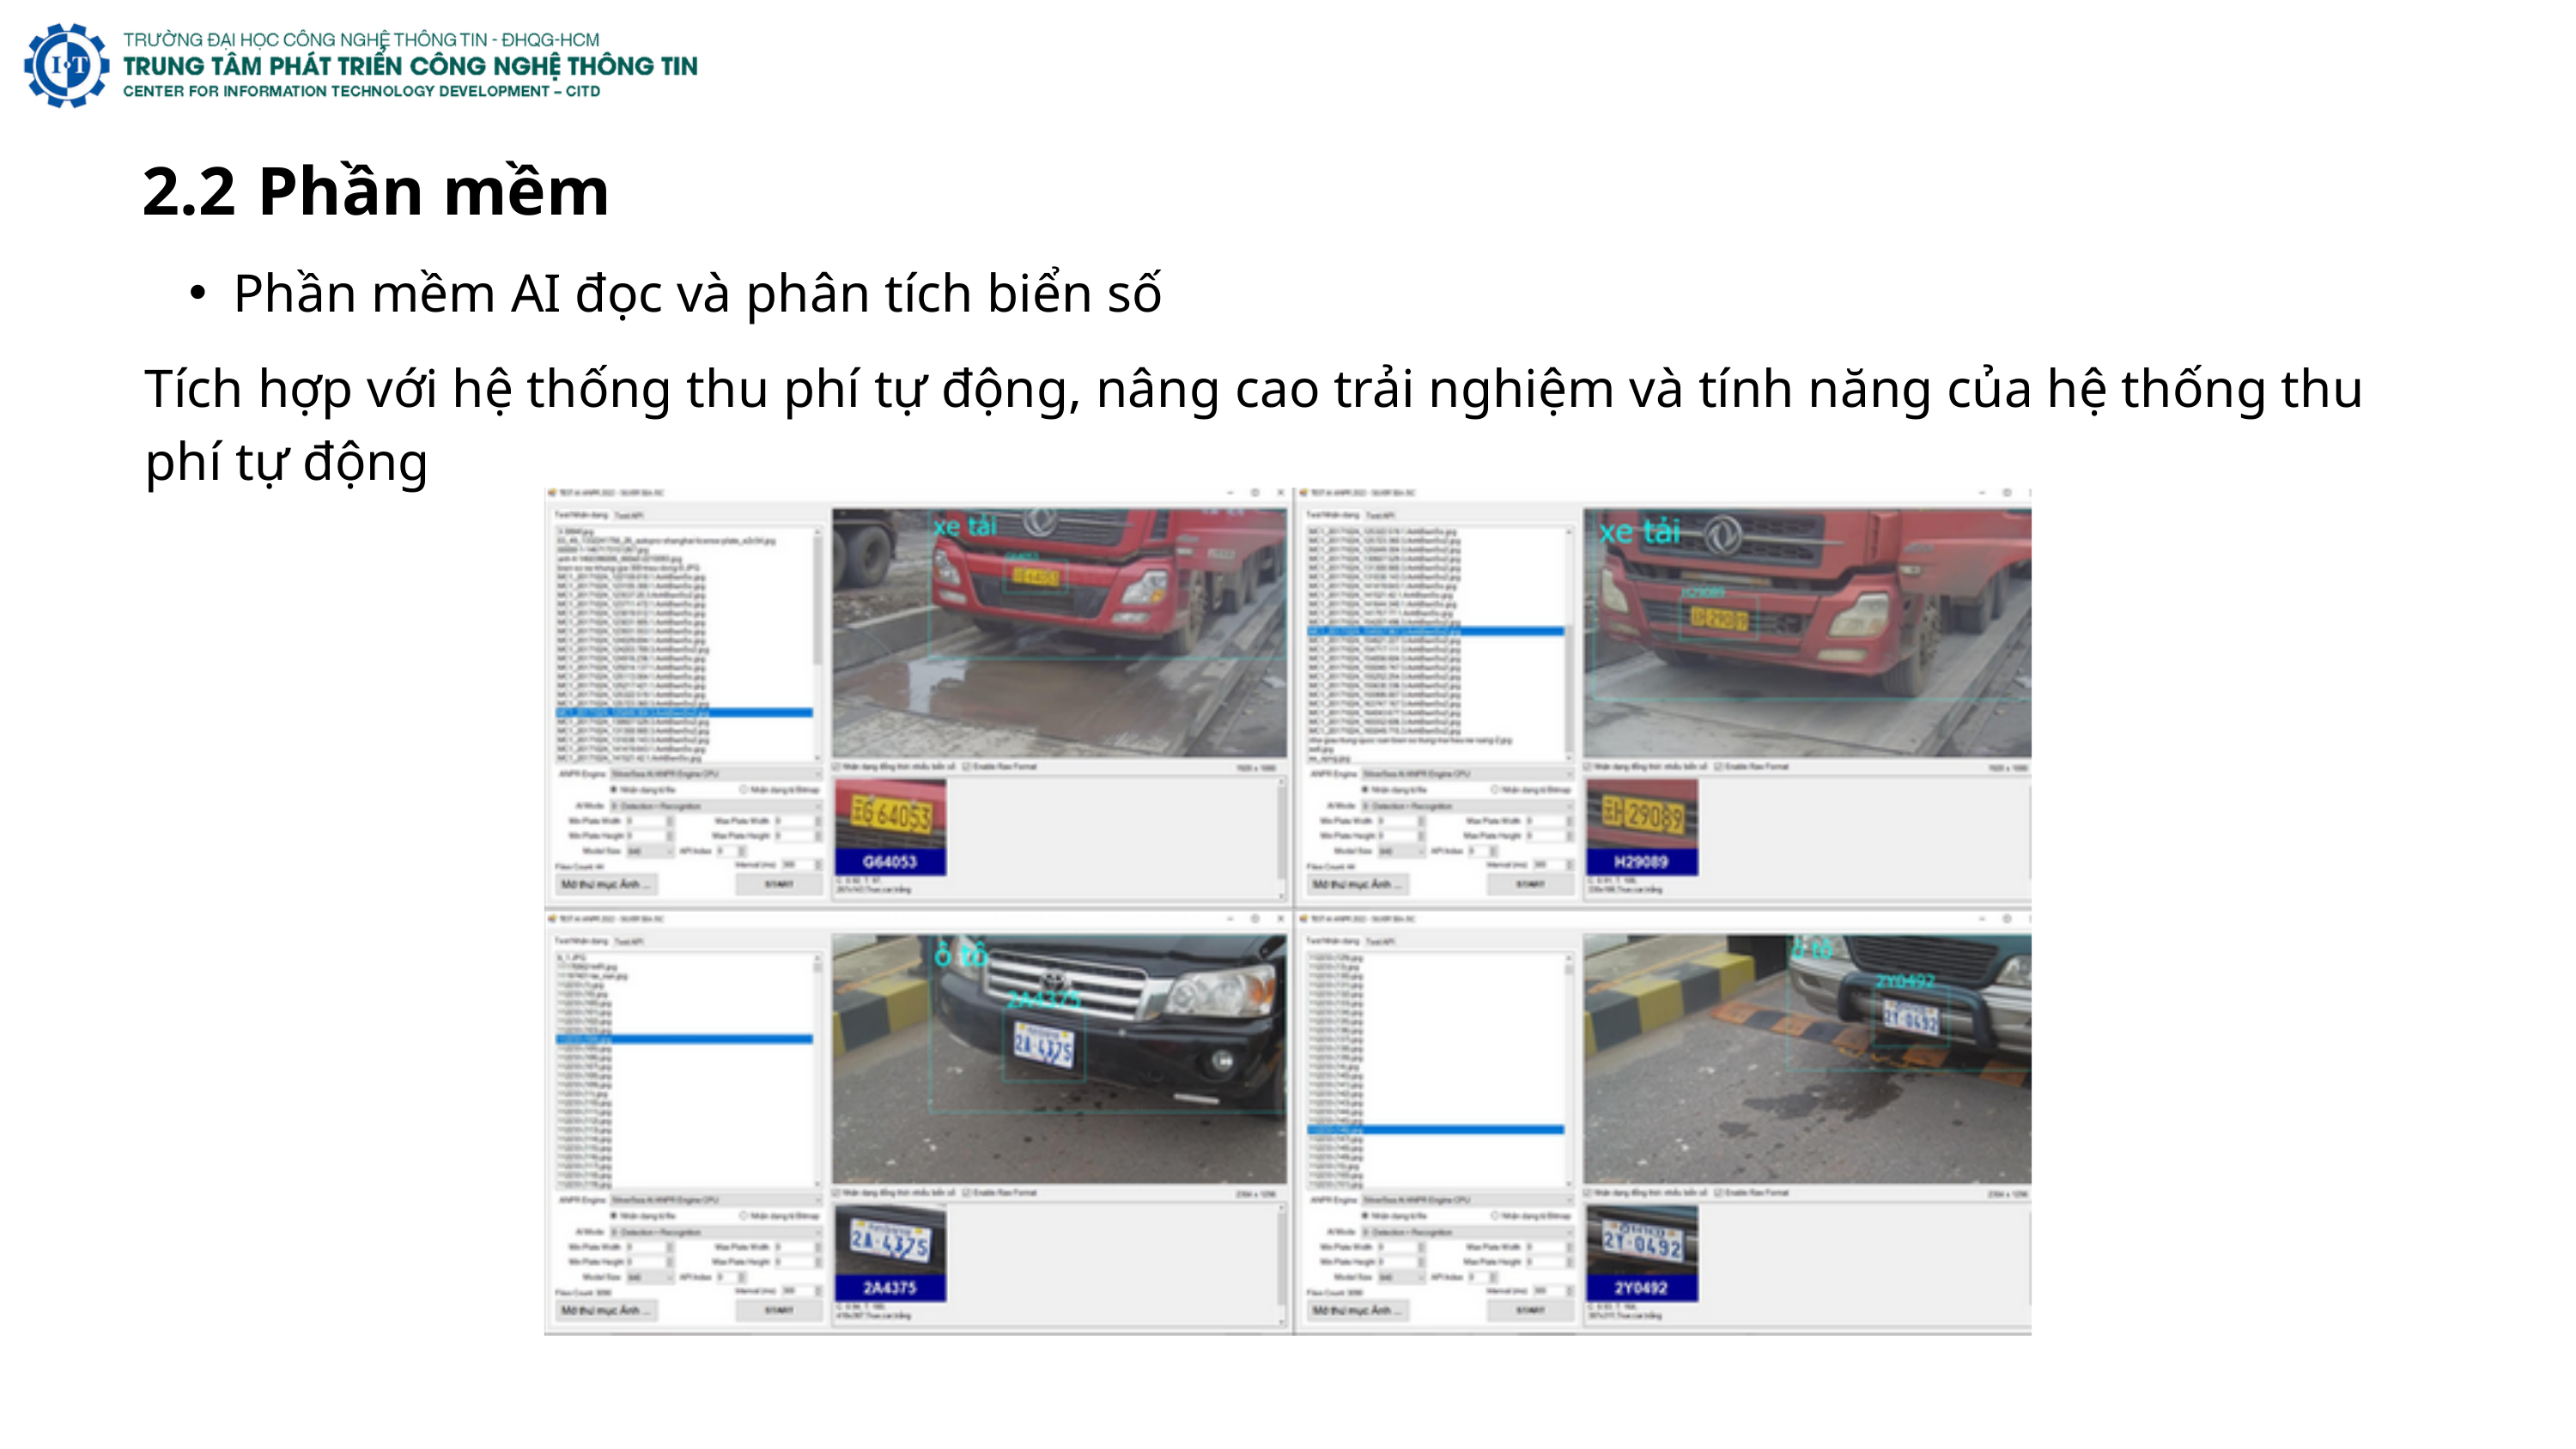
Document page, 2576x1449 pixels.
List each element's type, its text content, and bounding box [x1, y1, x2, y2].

text_box 2.2 [142, 135, 258, 228]
text_box [544, 491, 2032, 1336]
text_box [19, 20, 704, 112]
text_box Phần mềm [258, 135, 615, 228]
text_box Tích hợp với hệ thống thu phí tự động, nâng cao trải nghiệm và tính năng của hệ thống thu phí tự động [144, 345, 2432, 491]
text_box Phần mềm AI đọc và phân tích biển số [144, 249, 1179, 323]
